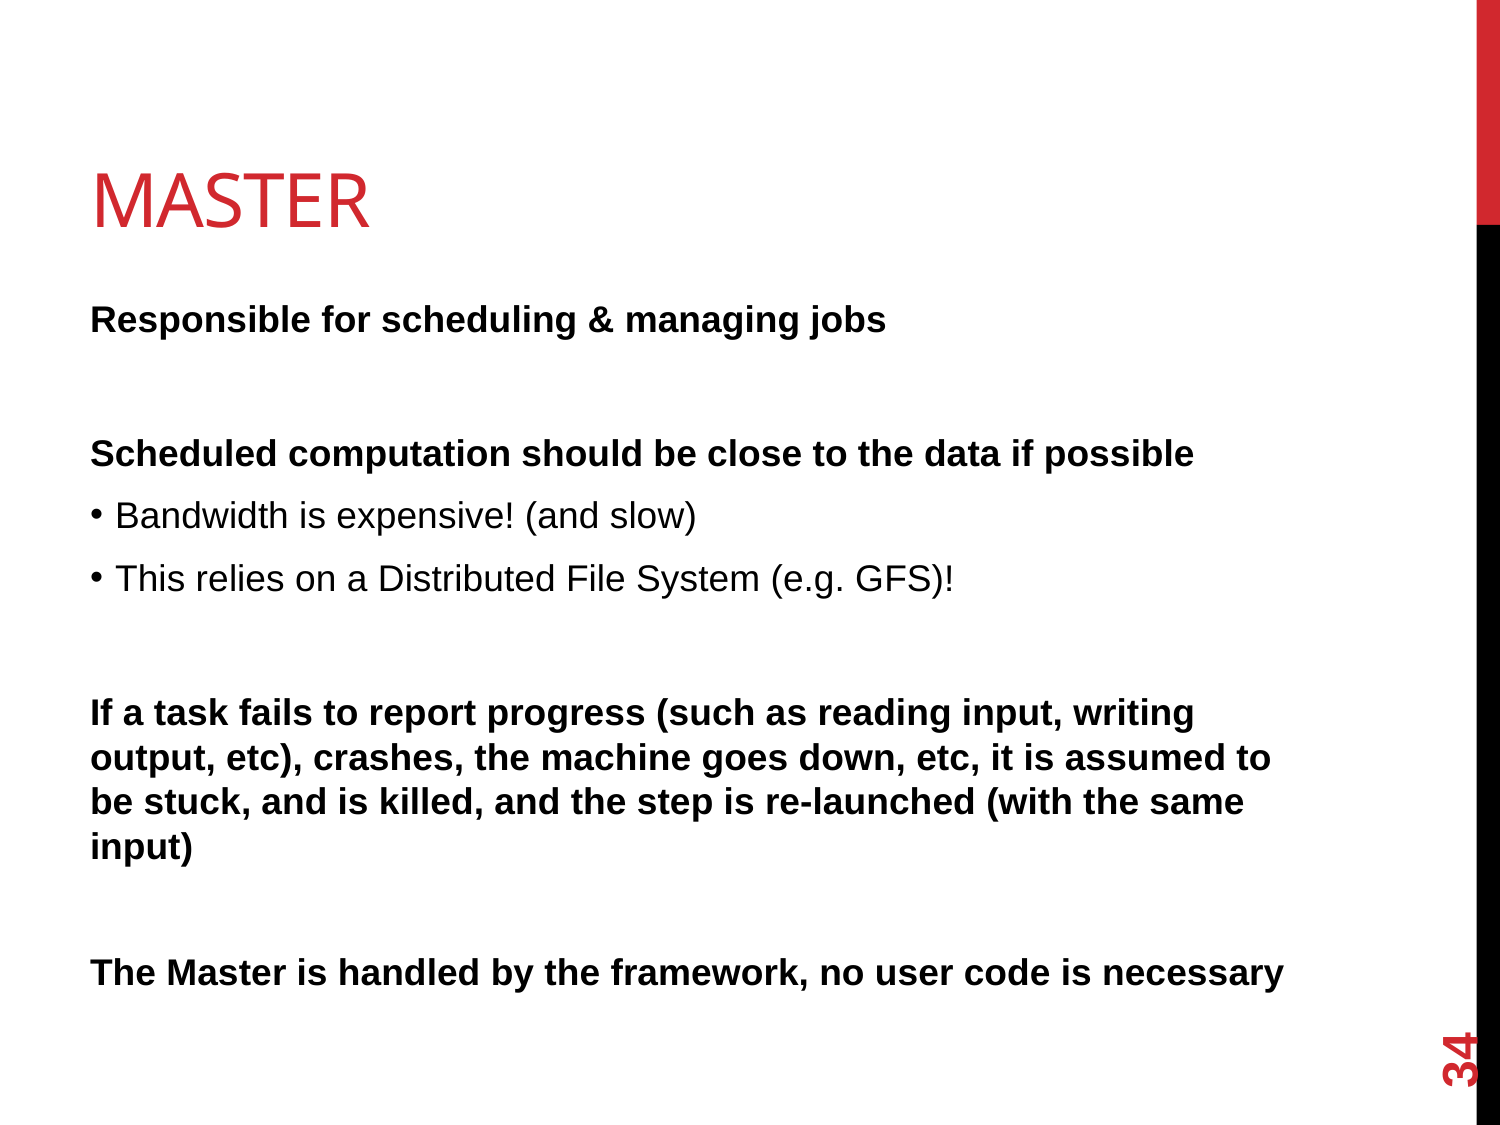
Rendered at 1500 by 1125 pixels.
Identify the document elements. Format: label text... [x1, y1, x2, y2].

list Responsible for scheduling & managing jobs Scheduled computation should be close to the data if possible Bandwidth is expensive! (and slow) This relies on a Distributed File System (e.g. GFS)! If a task fails to report progress (such as reading input, writing output, etc), crashes, the machine goes down, etc, it is assumed to be stuck, and is killed, and the step is re-launched (with the same input) The Master is handled by the framework, no user code is necessary [75, 287, 1325, 1005]
title Master [75, 25, 1025, 250]
slide_number 34 [1427, 887, 1488, 1104]
